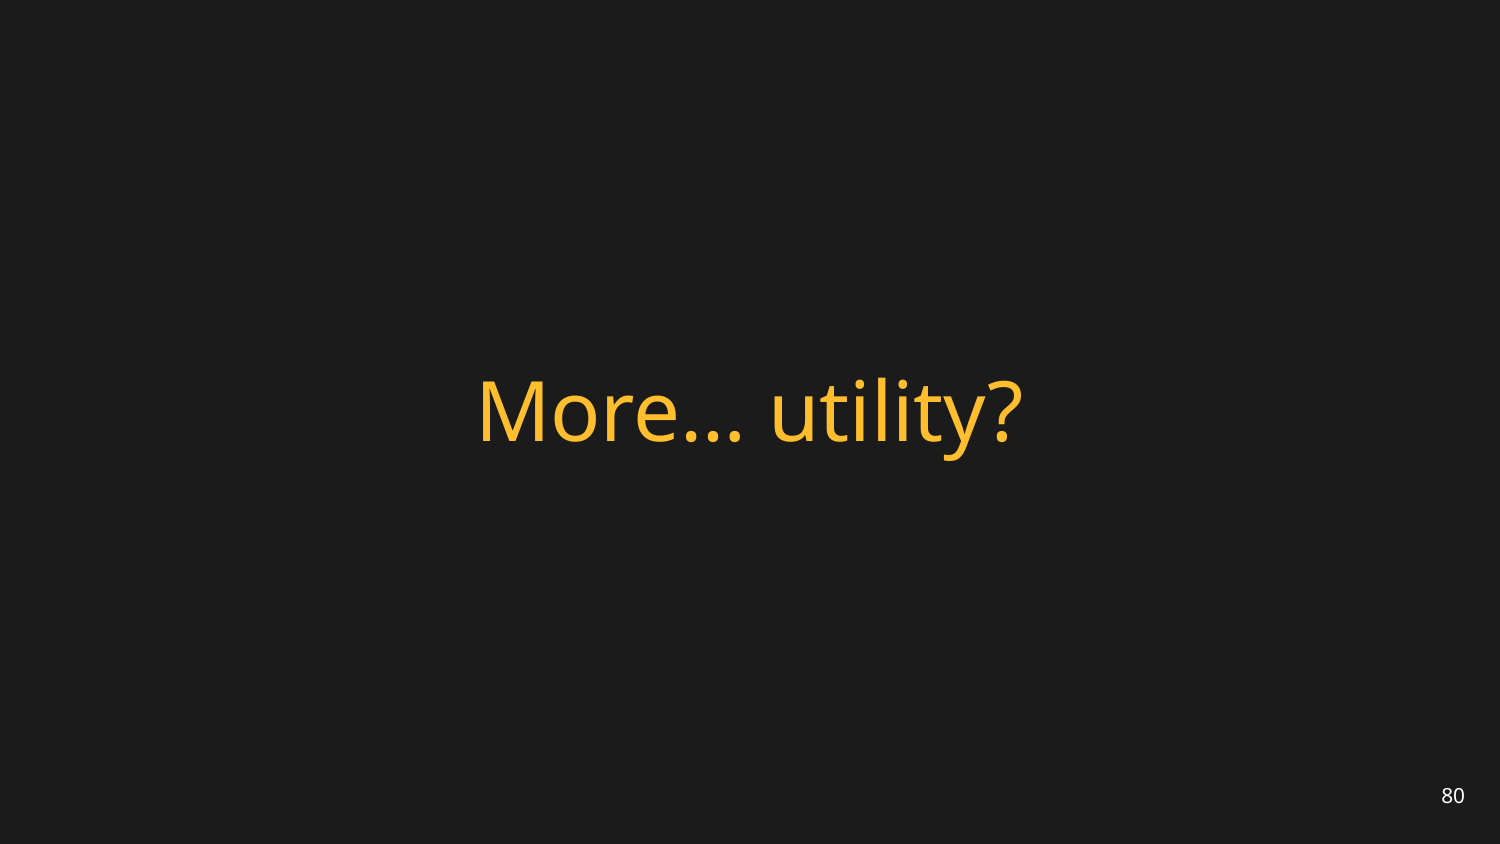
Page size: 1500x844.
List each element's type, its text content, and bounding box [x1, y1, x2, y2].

slide_number 80 [1389, 764, 1480, 830]
title More… utility? [28, 72, 1472, 753]
